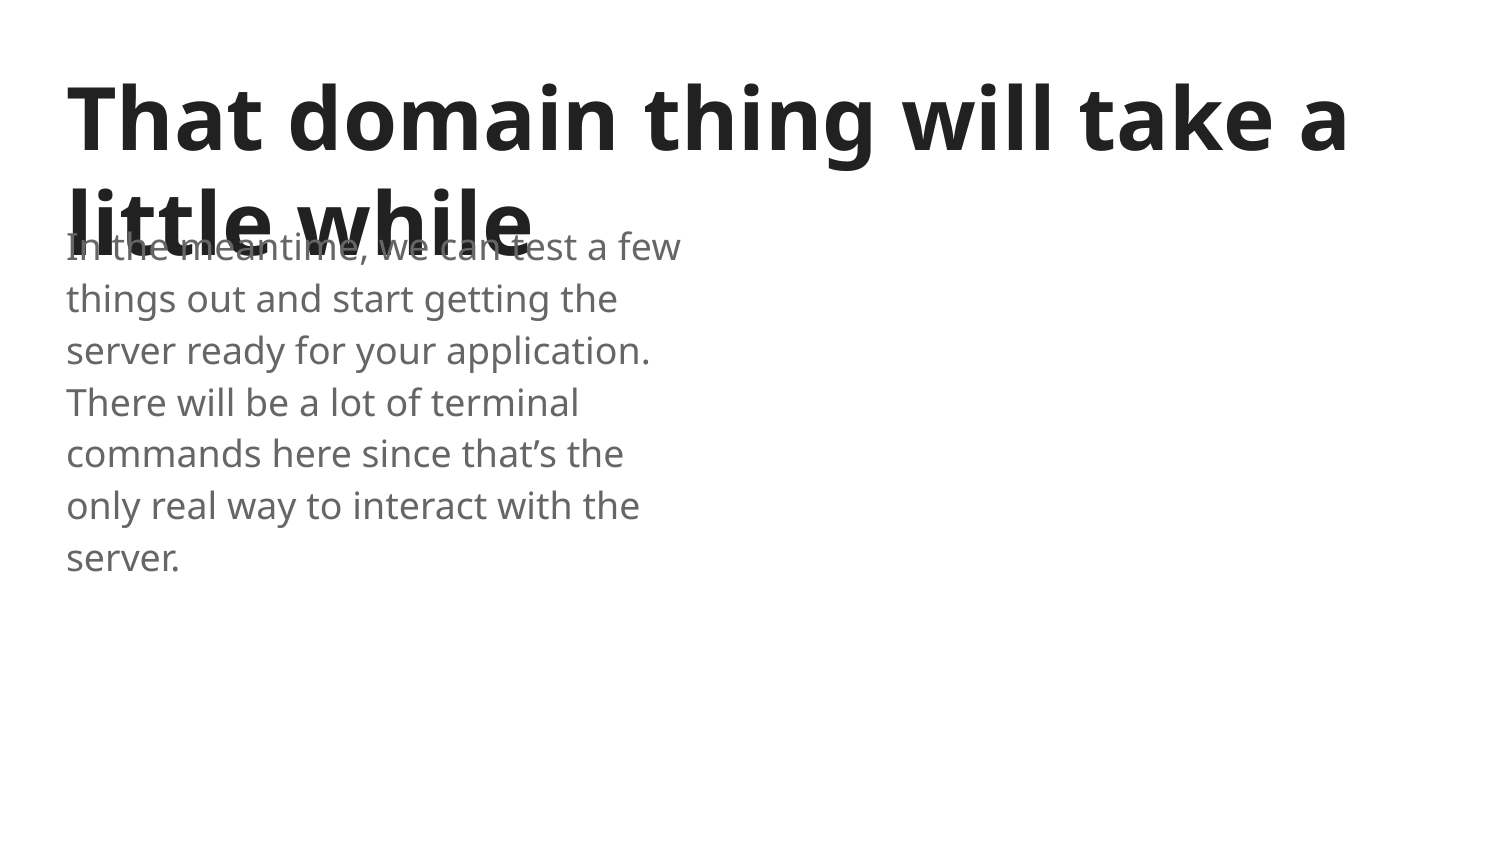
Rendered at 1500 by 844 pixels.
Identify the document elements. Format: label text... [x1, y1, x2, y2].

list In the meantime, we can test a few things out and start getting the server ready for your application. There will be a lot of terminal commands here since that’s the only real way to interact with the server. [51, 201, 708, 750]
title That domain thing will take a little while [51, 48, 1449, 180]
